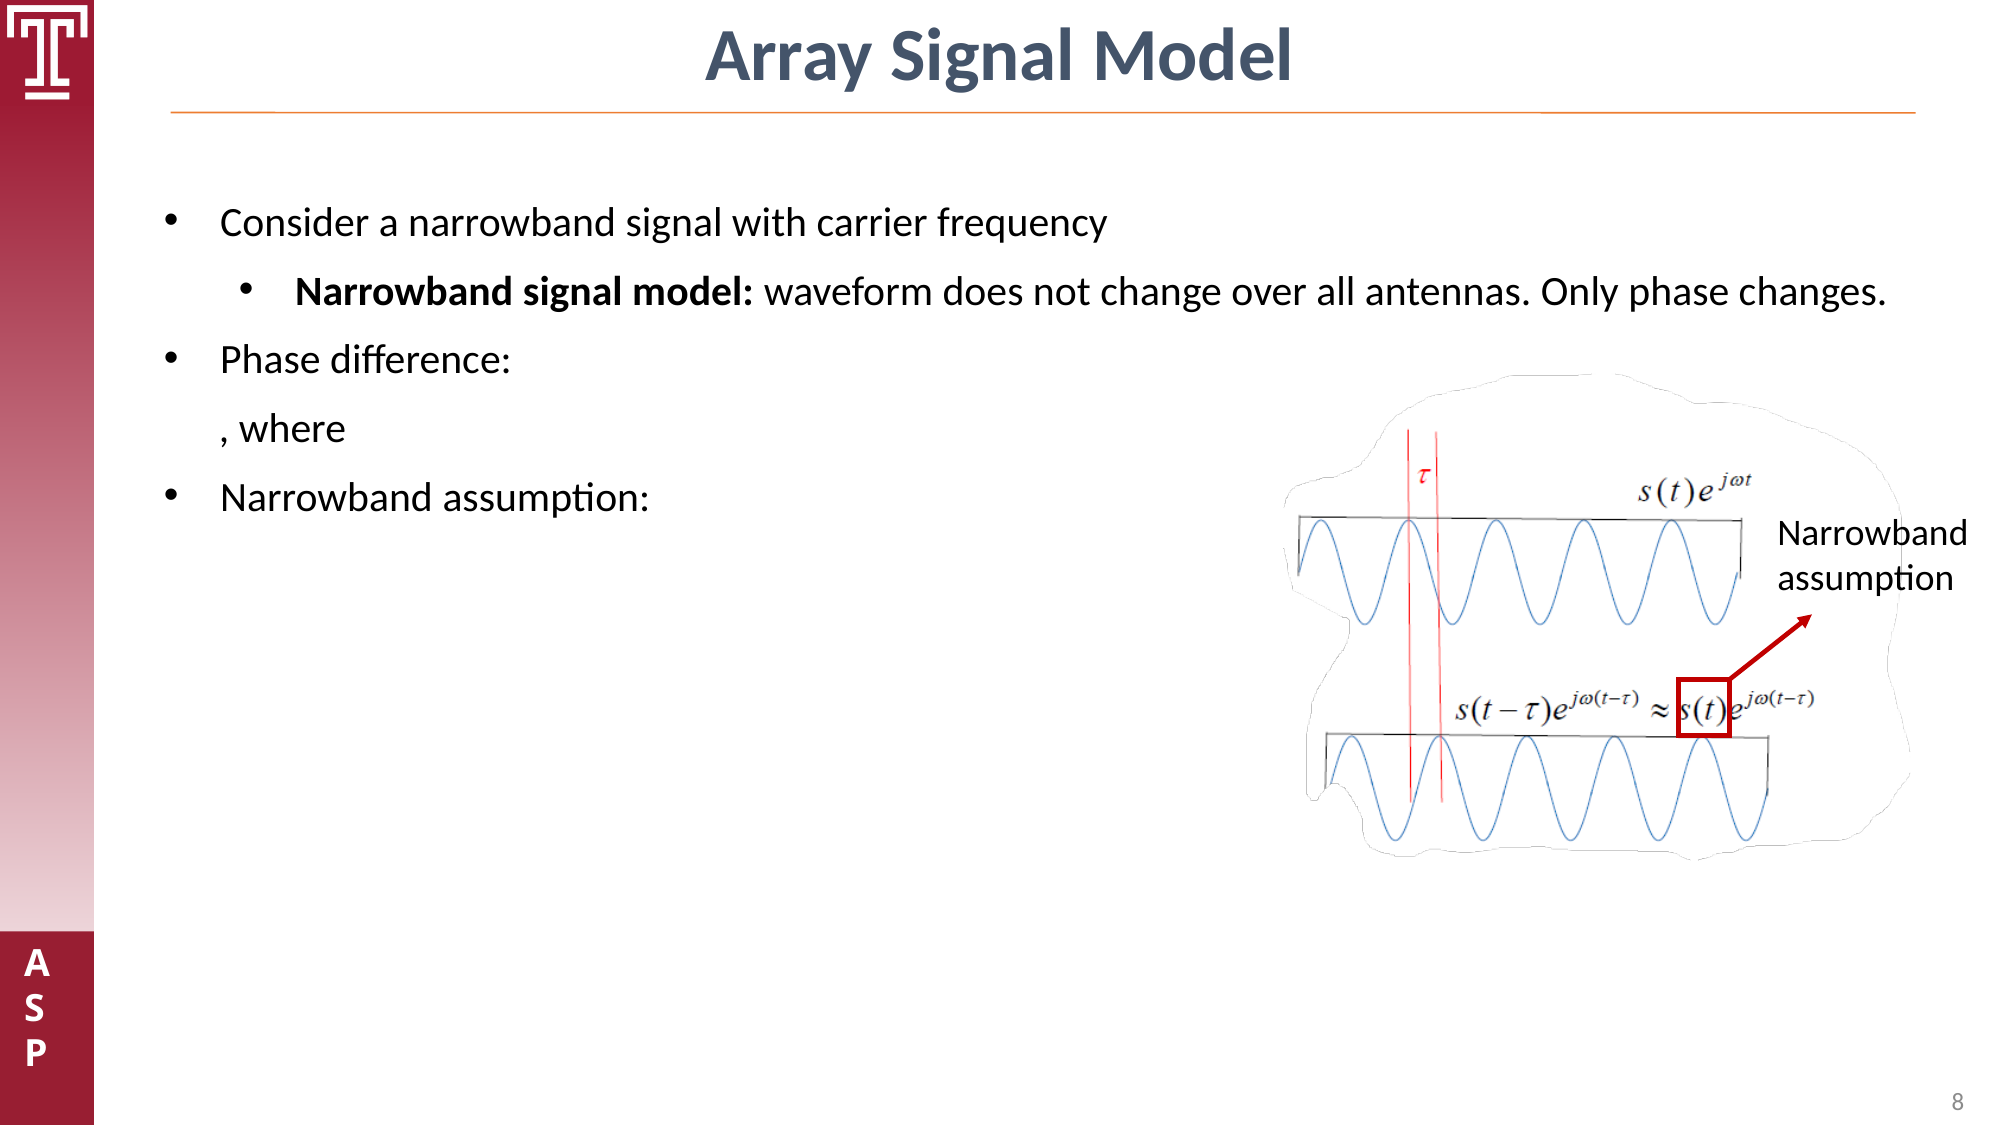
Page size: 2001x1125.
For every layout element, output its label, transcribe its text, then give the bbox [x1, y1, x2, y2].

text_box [1729, 614, 1812, 680]
picture [1283, 373, 1911, 861]
picture [0, 0, 94, 106]
text_box Array Signal Model [374, 0, 1626, 107]
text_box Narrowband assumption [1911, 500, 1993, 606]
slide_number 8 [1629, 1074, 1980, 1125]
